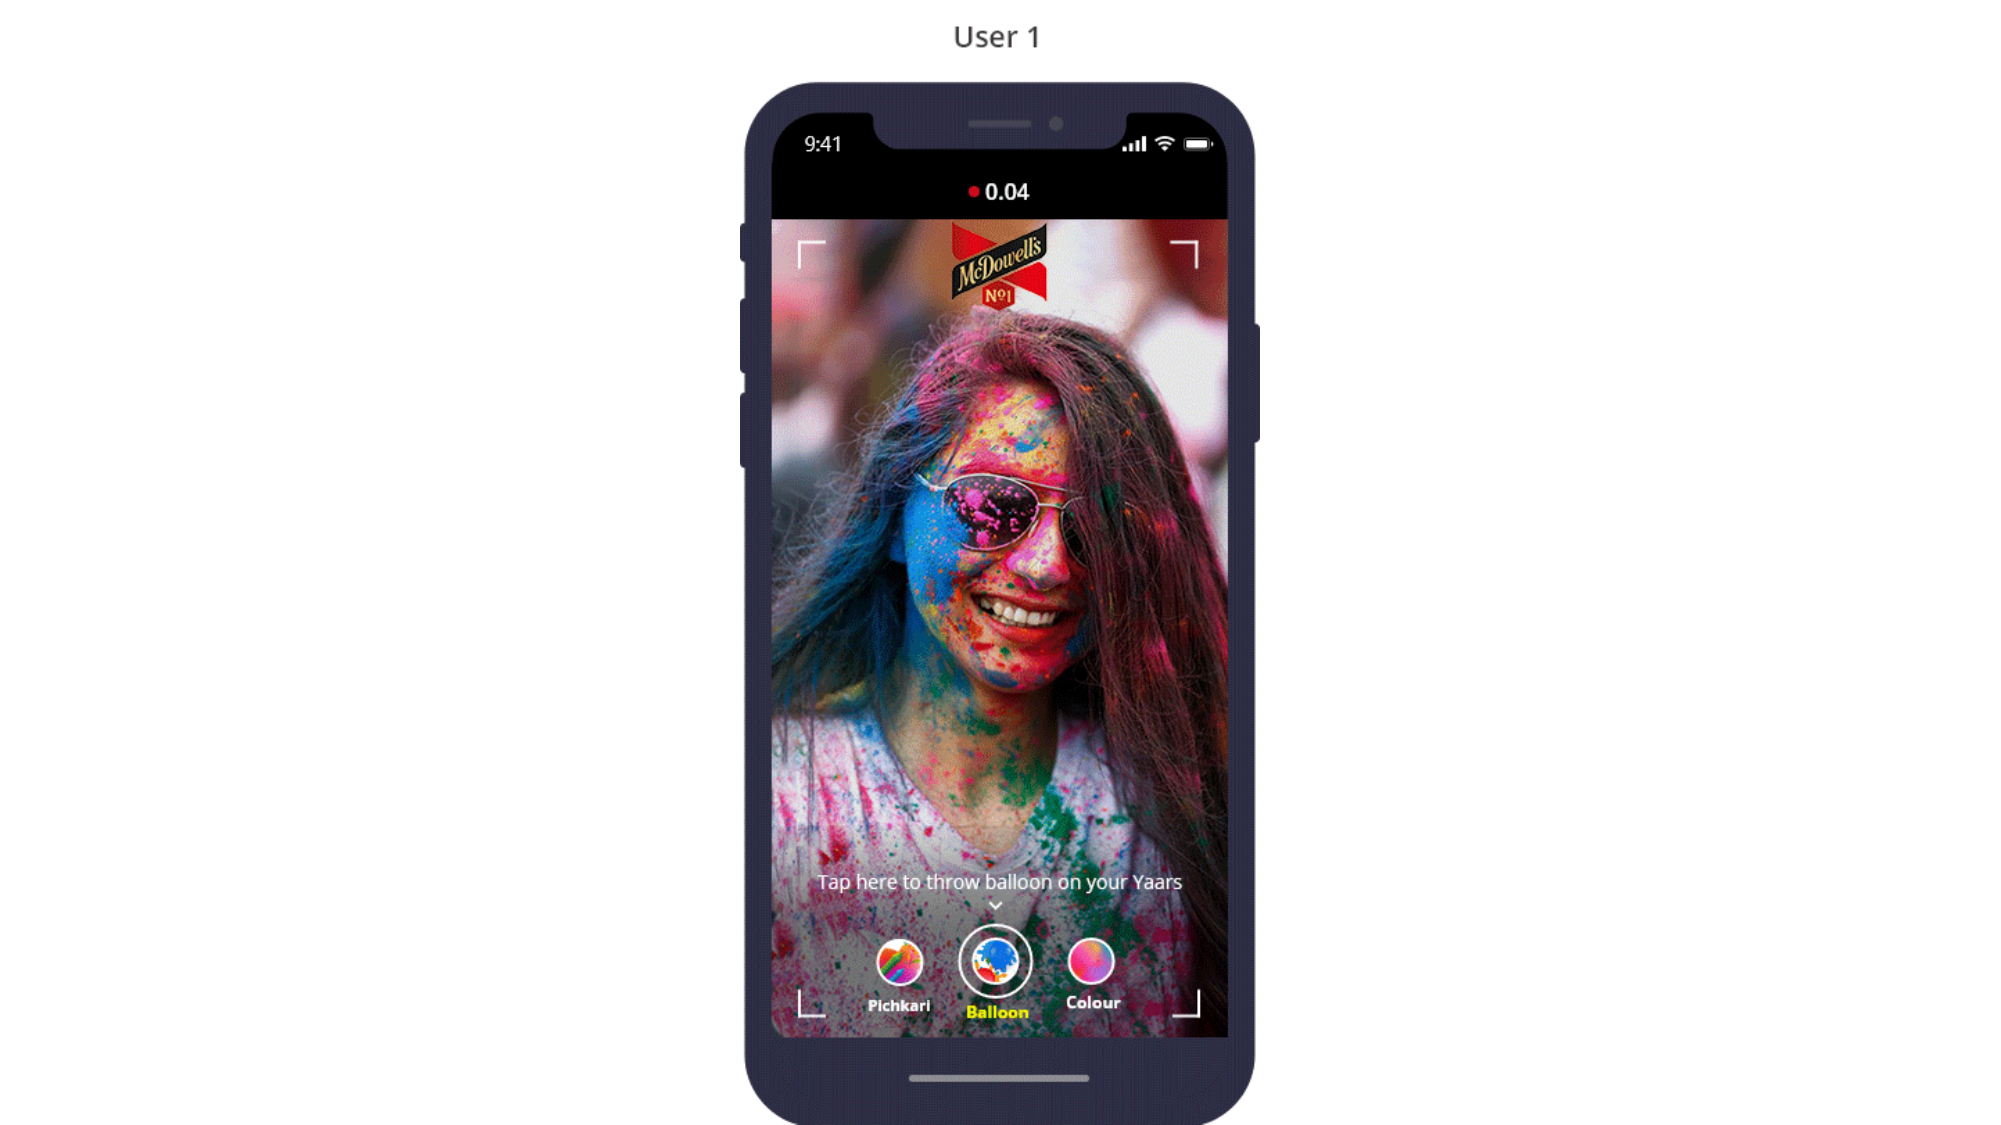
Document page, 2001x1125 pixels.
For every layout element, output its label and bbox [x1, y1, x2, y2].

picture [740, 0, 1260, 1125]
